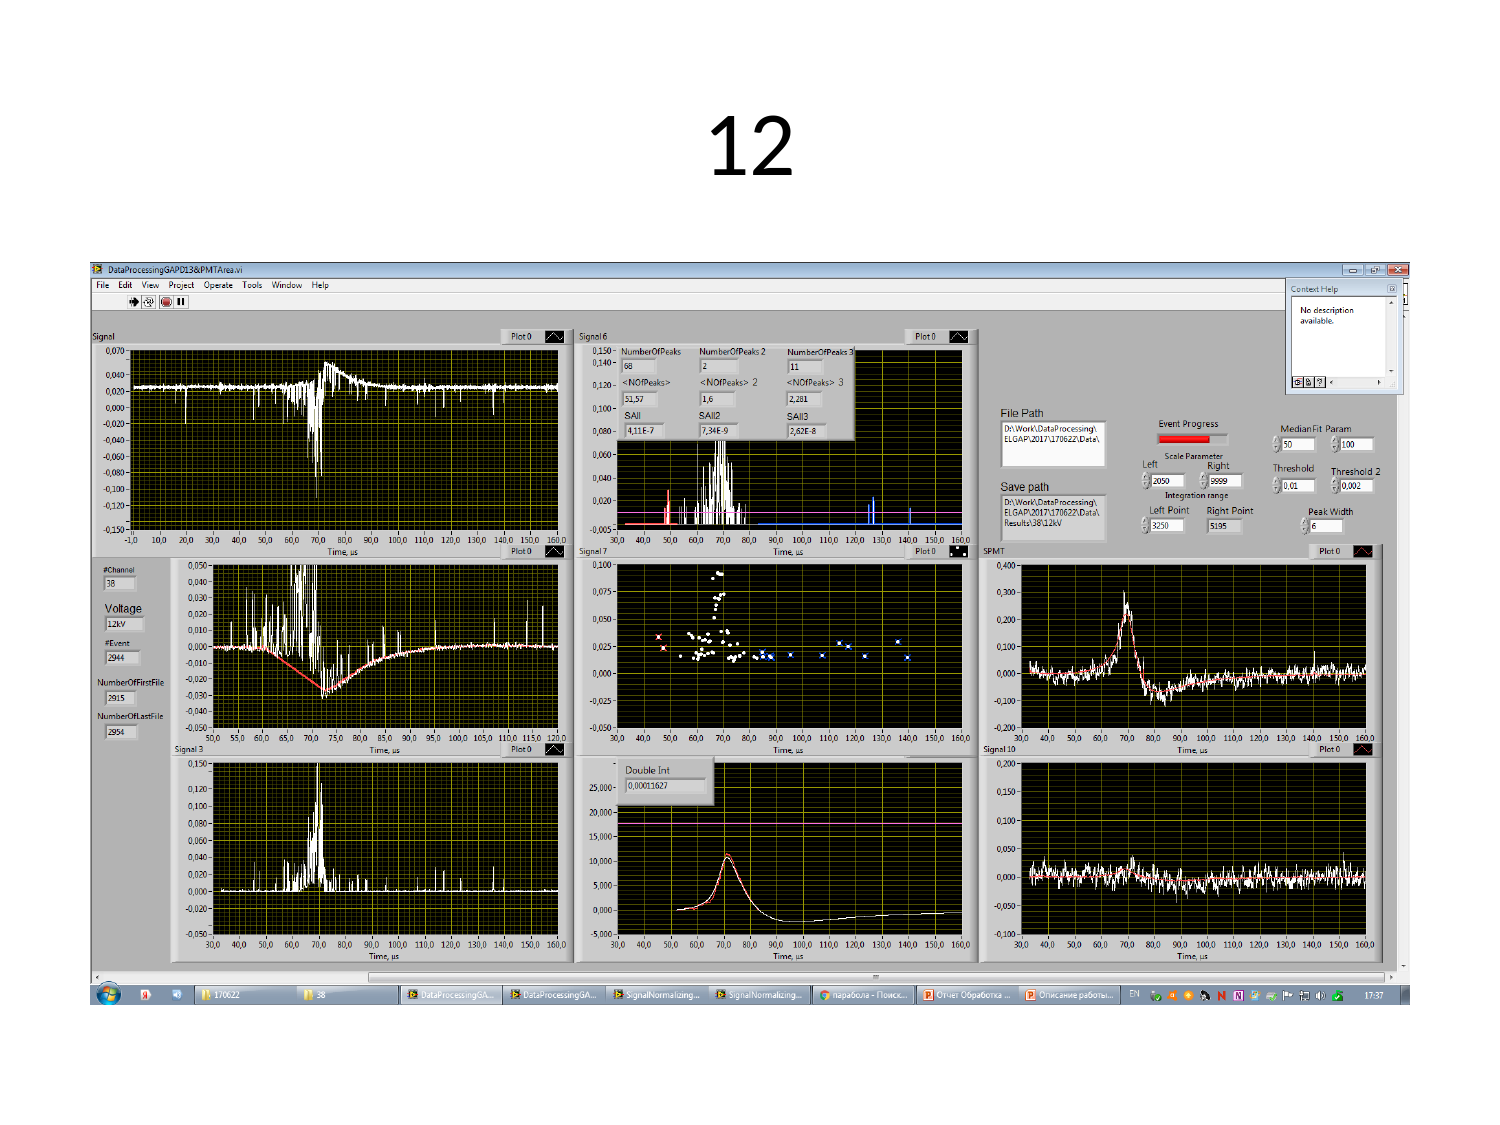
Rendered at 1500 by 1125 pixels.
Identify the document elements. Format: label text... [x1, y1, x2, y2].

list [89, 262, 1411, 1006]
title 12 [75, 45, 1425, 233]
